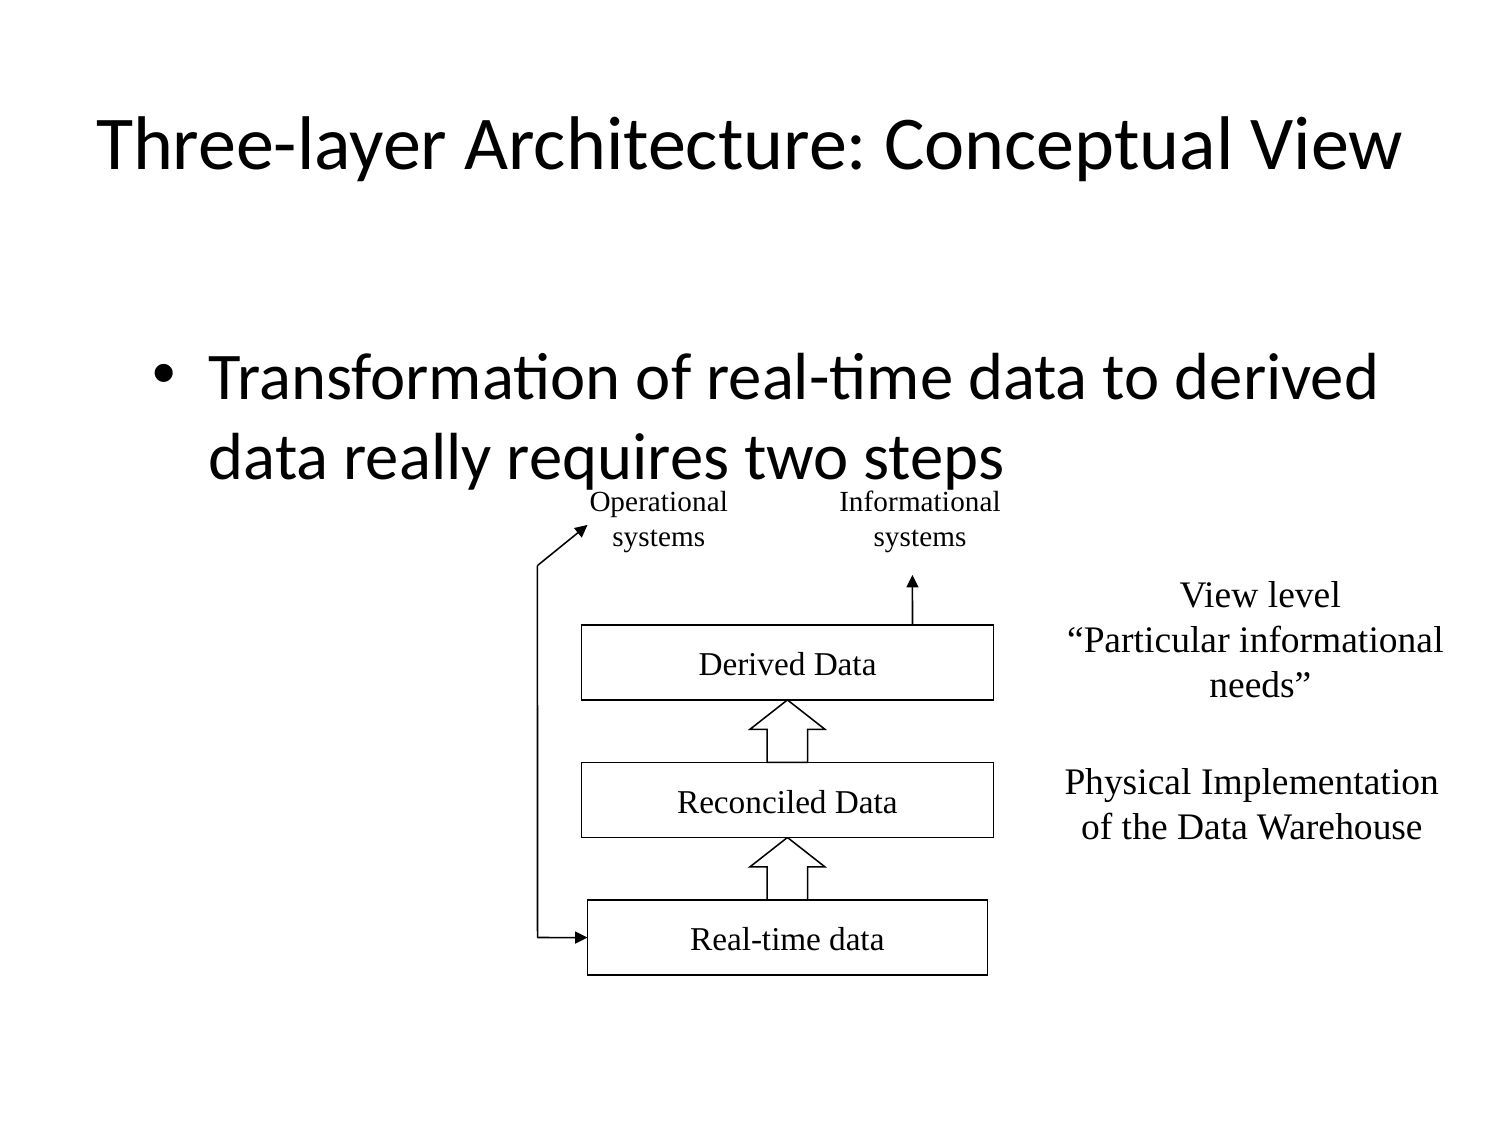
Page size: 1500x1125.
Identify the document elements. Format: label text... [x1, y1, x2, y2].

text_box [537, 931, 588, 944]
title Three-layer Architecture: Conceptual View [75, 45, 1425, 233]
text_box [749, 838, 825, 900]
text_box [537, 525, 588, 566]
text_box Operational systems [574, 474, 744, 560]
text_box Physical Implementation of the Data Warehouse [1049, 749, 1455, 855]
text_box Real-time data [587, 899, 988, 975]
list Transformation of real-time data to derived data really requires two steps [137, 324, 1413, 509]
text_box Informational systems [824, 474, 1016, 560]
text_box [906, 574, 919, 625]
text_box Reconciled Data [581, 762, 994, 838]
text_box [749, 699, 825, 763]
text_box Derived Data [581, 624, 994, 700]
text_box View level “Particular informational needs” [1052, 562, 1469, 713]
text_box [549, 612, 1025, 988]
